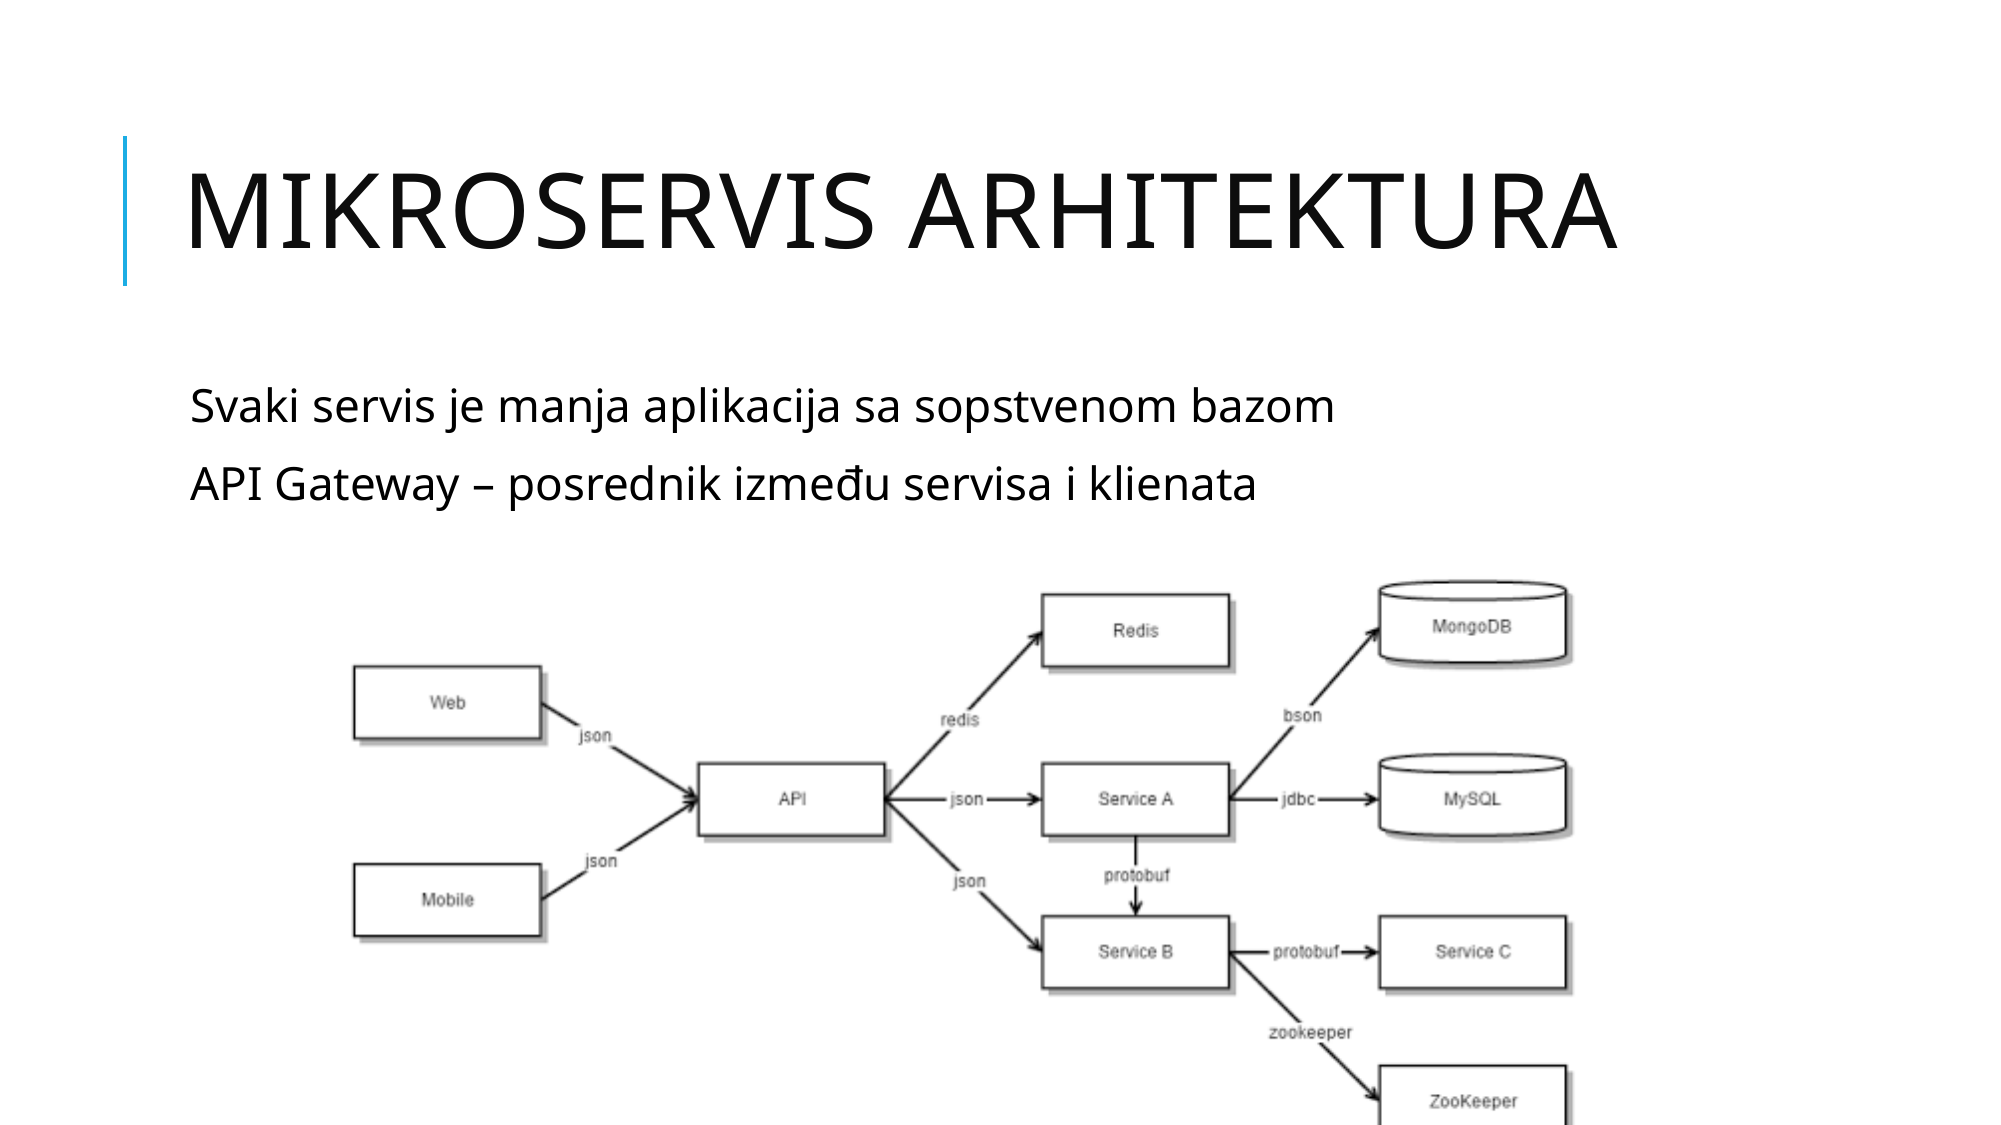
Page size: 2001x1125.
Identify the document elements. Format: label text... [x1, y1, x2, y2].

title Mikroservis arhitektura [168, 96, 1763, 342]
list Svaki servis je manja aplikacija sa sopstvenom bazom API Gateway – posrednik između servisa i klienata [168, 375, 1763, 1035]
picture [326, 548, 1602, 1125]
